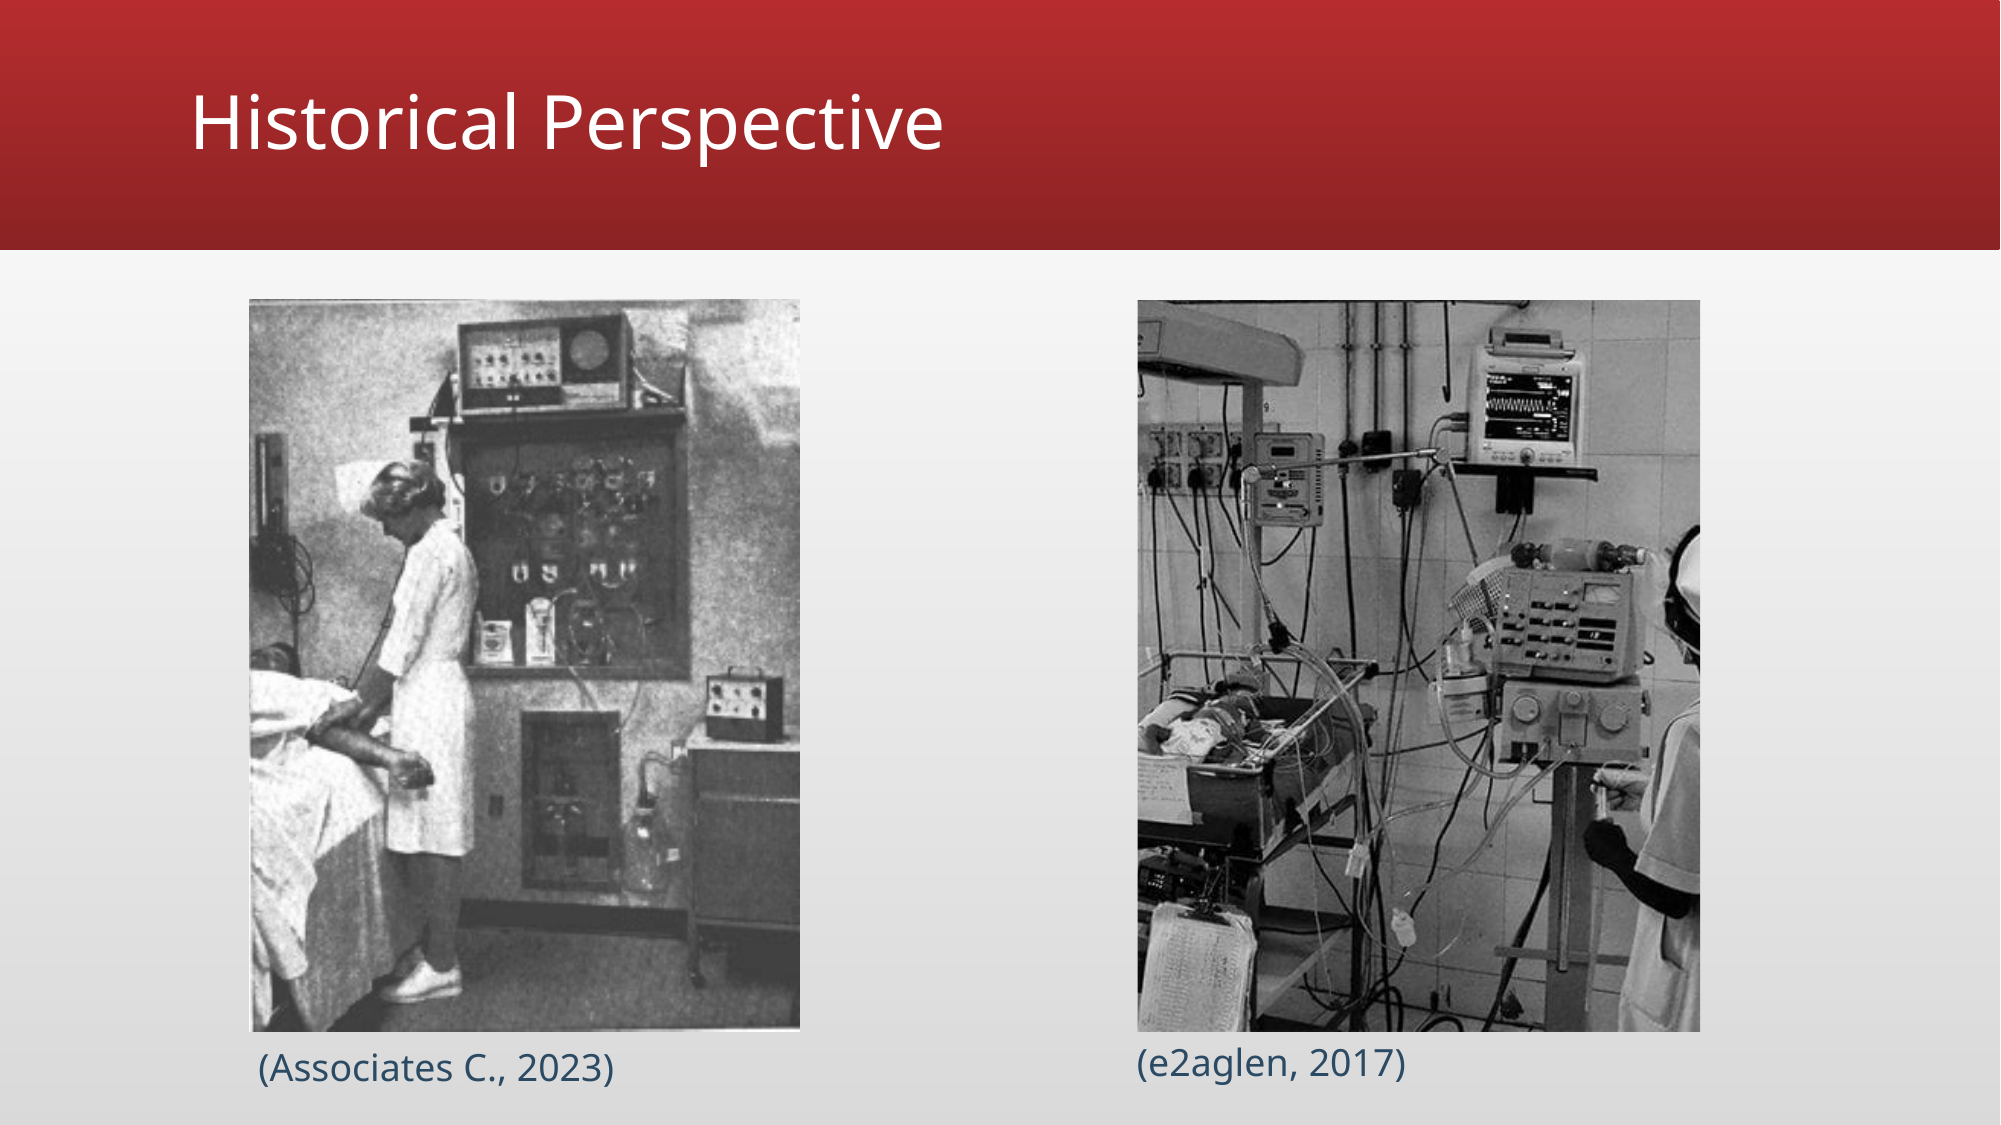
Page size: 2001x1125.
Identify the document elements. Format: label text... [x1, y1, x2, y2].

title Historical Perspective [174, 16, 1825, 234]
picture [249, 299, 800, 1032]
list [1137, 300, 1701, 1032]
text_box (Associates C., 2023) [243, 1036, 630, 1097]
text_box (e2aglen, 2017) [1122, 1031, 1421, 1092]
